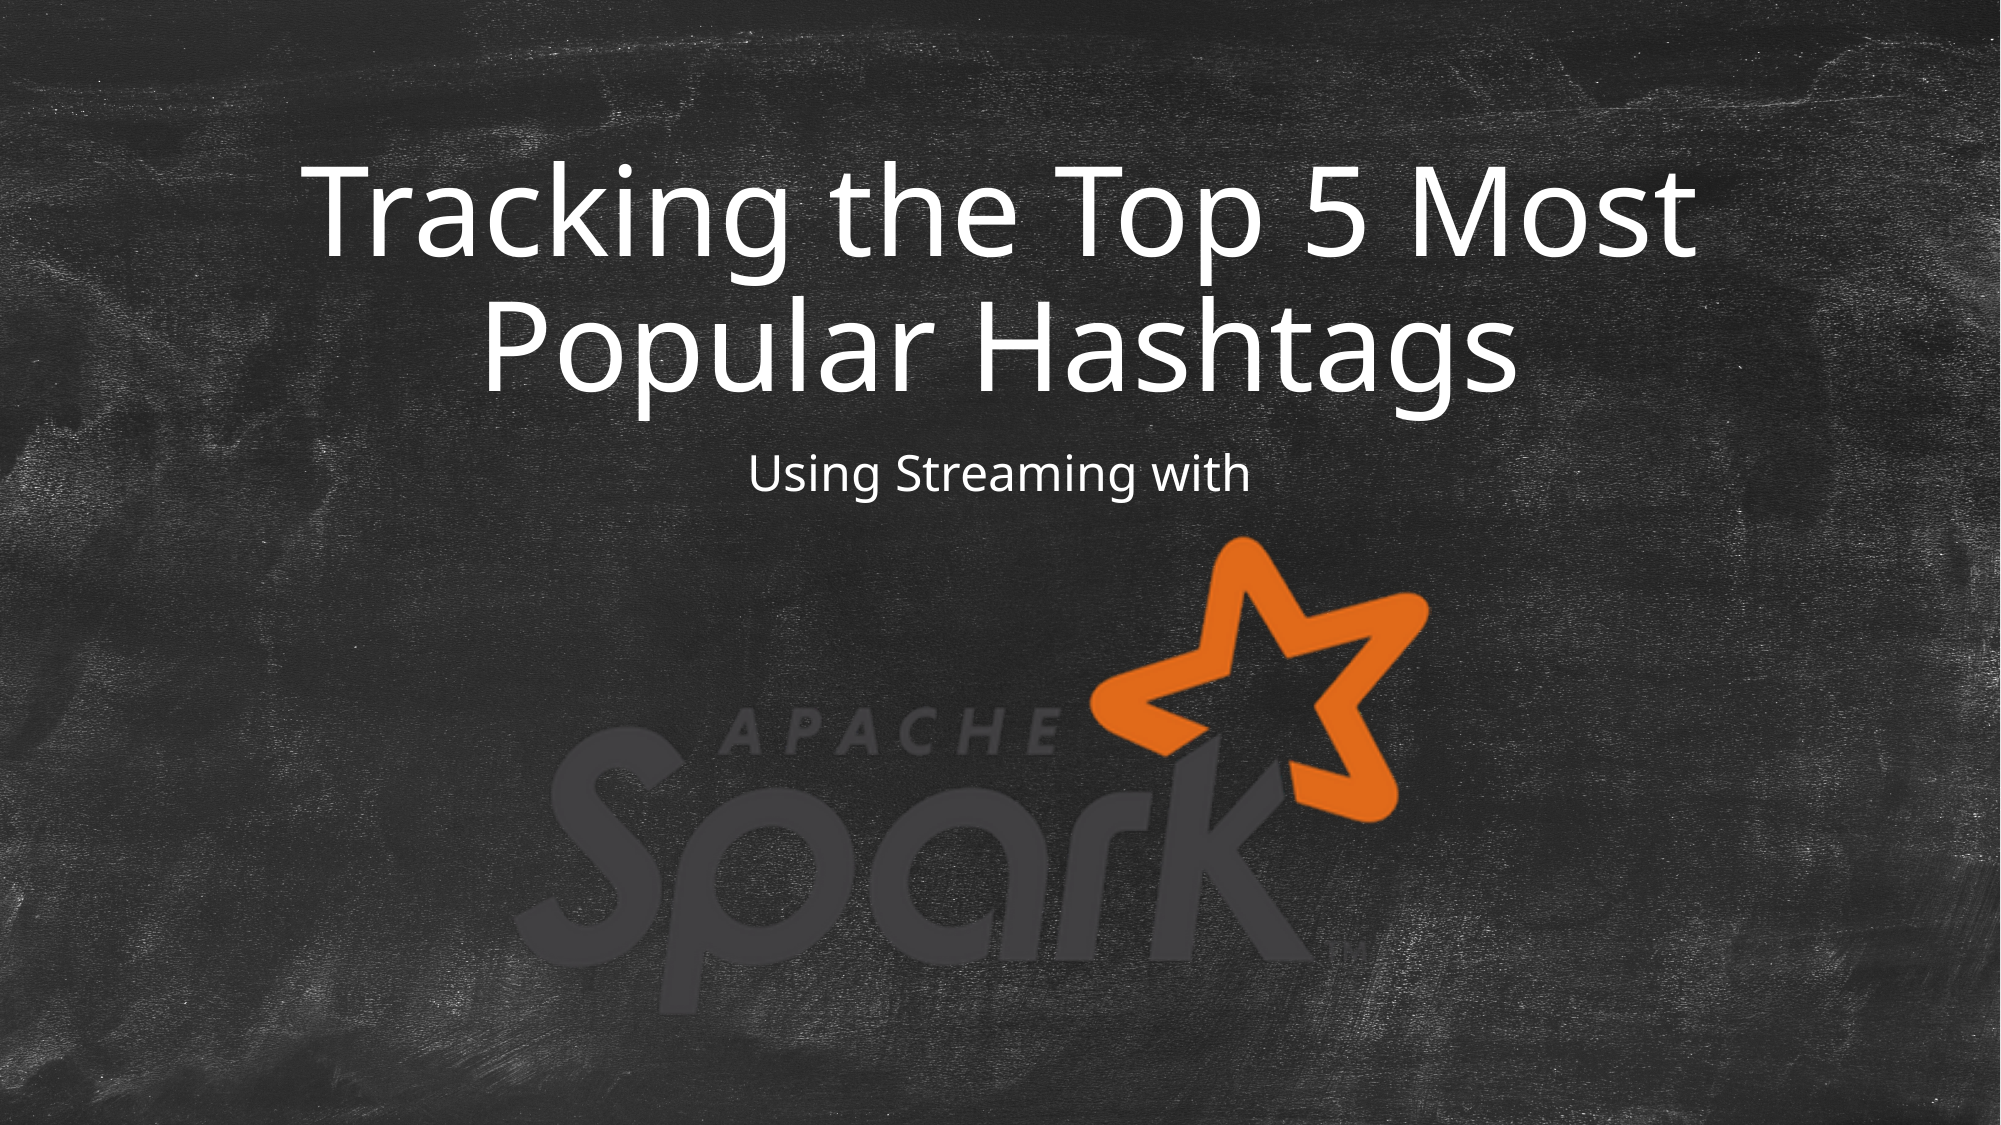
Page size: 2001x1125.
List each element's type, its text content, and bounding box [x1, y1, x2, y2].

subtitle Using Streaming with [249, 440, 1750, 534]
picture [0, 0, 2001, 1125]
title Tracking the Top 5 Most Popular Hashtags [249, 34, 1750, 426]
